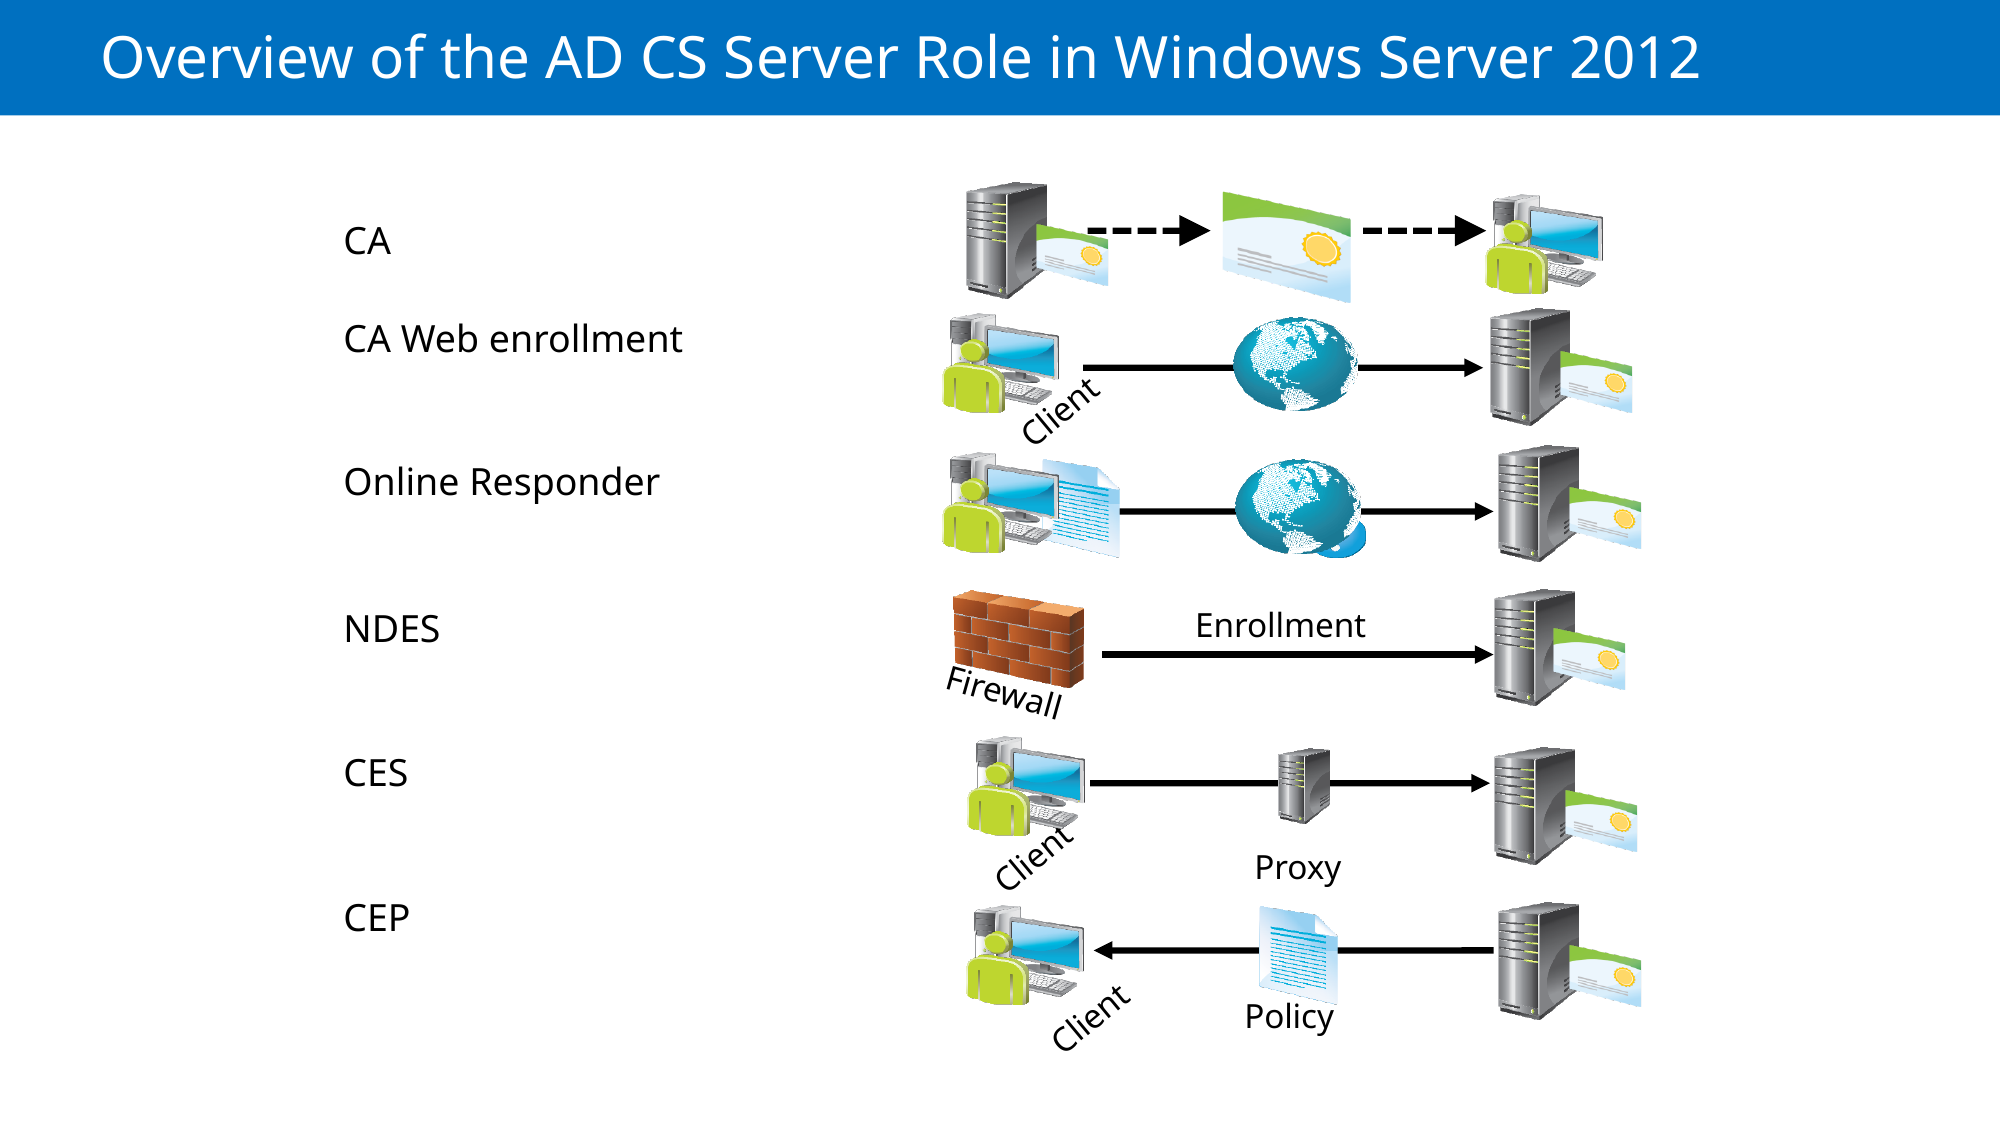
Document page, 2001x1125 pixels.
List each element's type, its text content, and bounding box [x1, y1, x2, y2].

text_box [27, 163, 940, 986]
title Overview of the AD CS Server Role in Windows Server 2012 [100, 0, 1802, 122]
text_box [932, 181, 1642, 1046]
